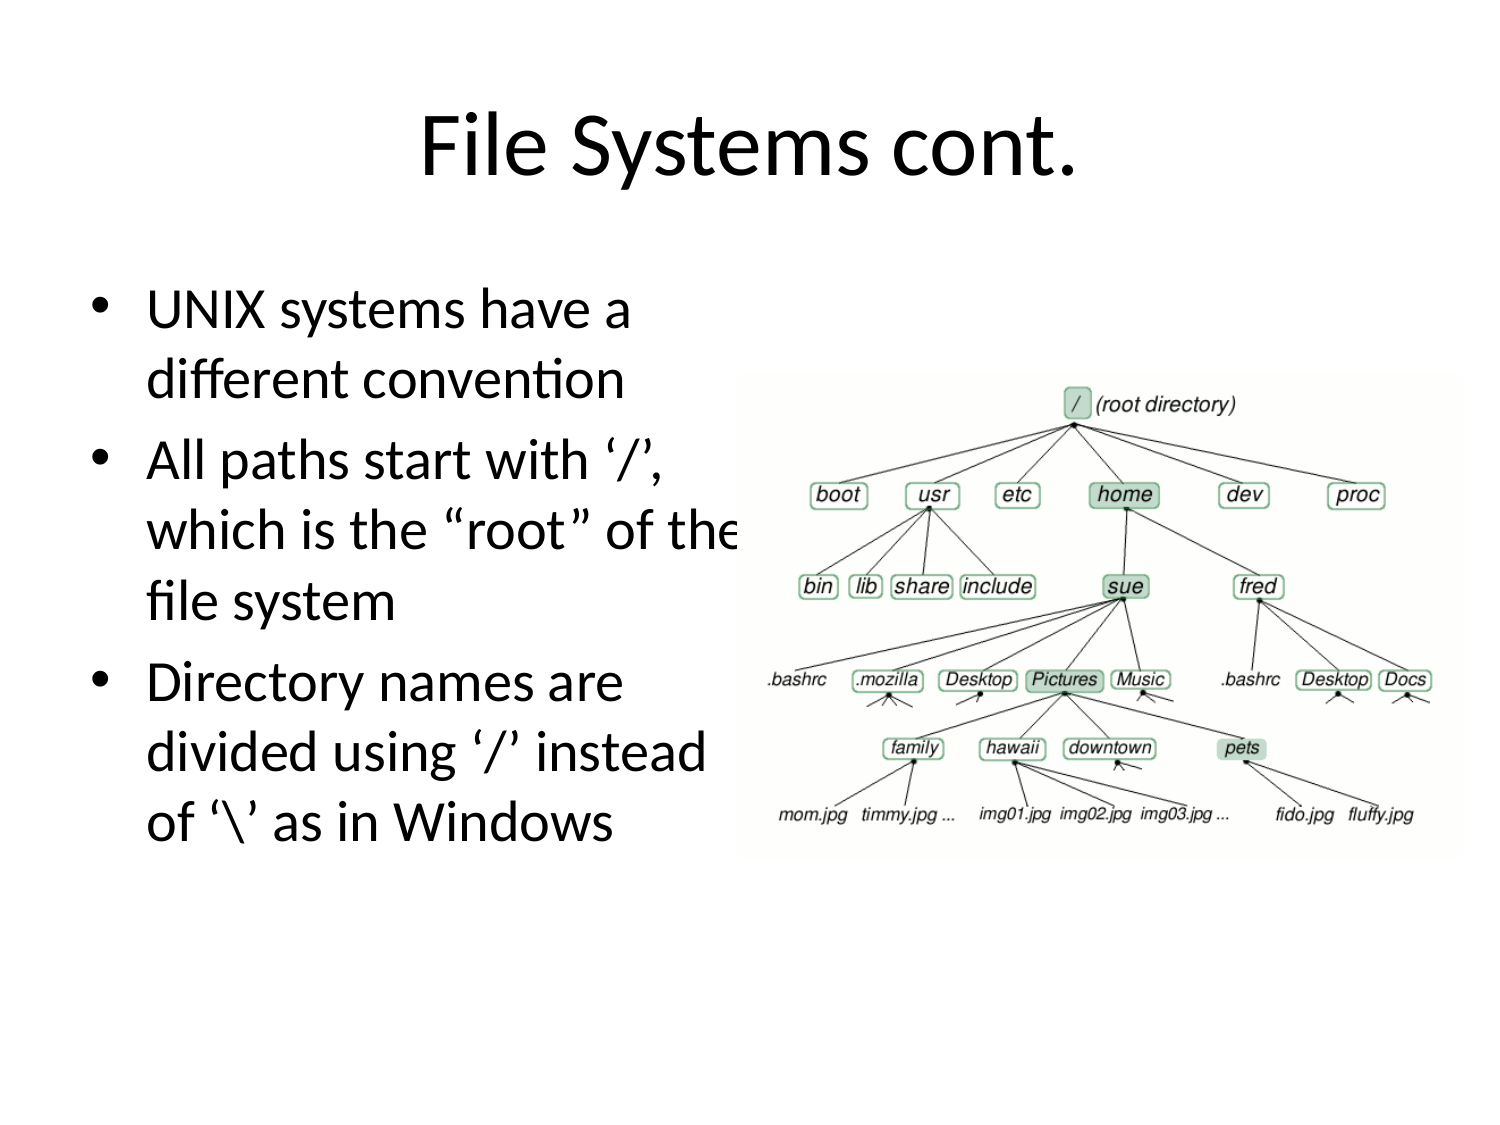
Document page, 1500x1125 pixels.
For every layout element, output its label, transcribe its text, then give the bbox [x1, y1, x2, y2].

title File Systems cont. [75, 45, 1425, 233]
list UNIX systems have a different convention All paths start with ‘/’, which is the “root” of the file system Directory names are divided using ‘/’ instead of ‘\’ as in Windows [75, 262, 763, 1005]
picture [737, 374, 1463, 858]
